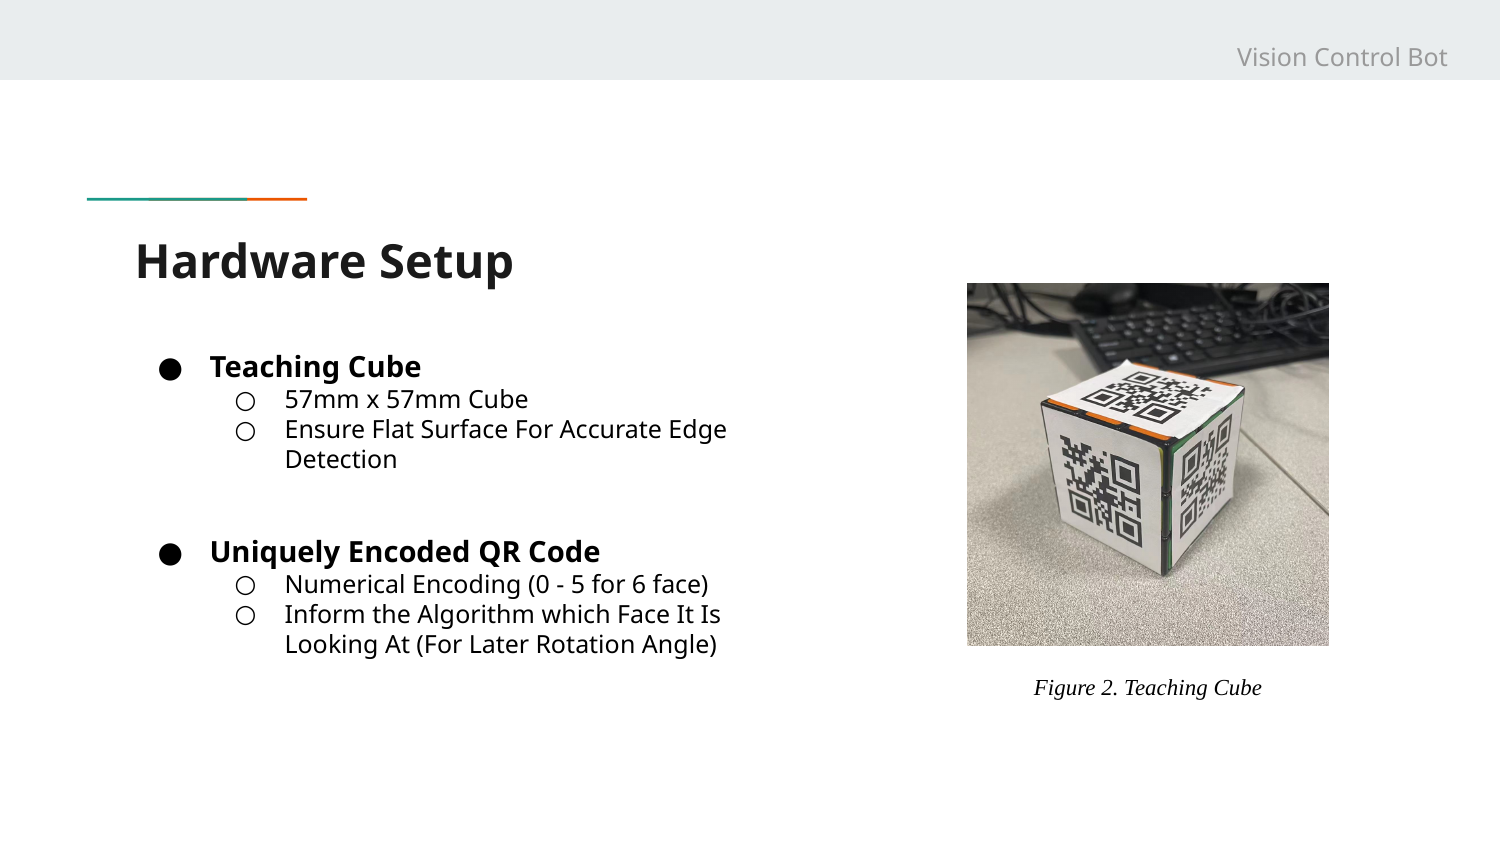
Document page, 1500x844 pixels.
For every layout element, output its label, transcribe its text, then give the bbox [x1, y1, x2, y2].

picture [967, 283, 1330, 646]
text_box Teaching Cube 57mm x 57mm Cube Ensure Flat Surface For Accurate Edge Detection Uniquely Encoded QR Code Numerical Encoding (0 - 5 for 6 face) Inform the Algorithm which Face It Is Looking At (For Later Rotation Angle) [119, 333, 818, 674]
text_box Figure 2. Teaching Cube [927, 658, 1369, 714]
title Hardware Setup [119, 216, 566, 305]
text_box Vision Control Bot [1222, 25, 1474, 86]
